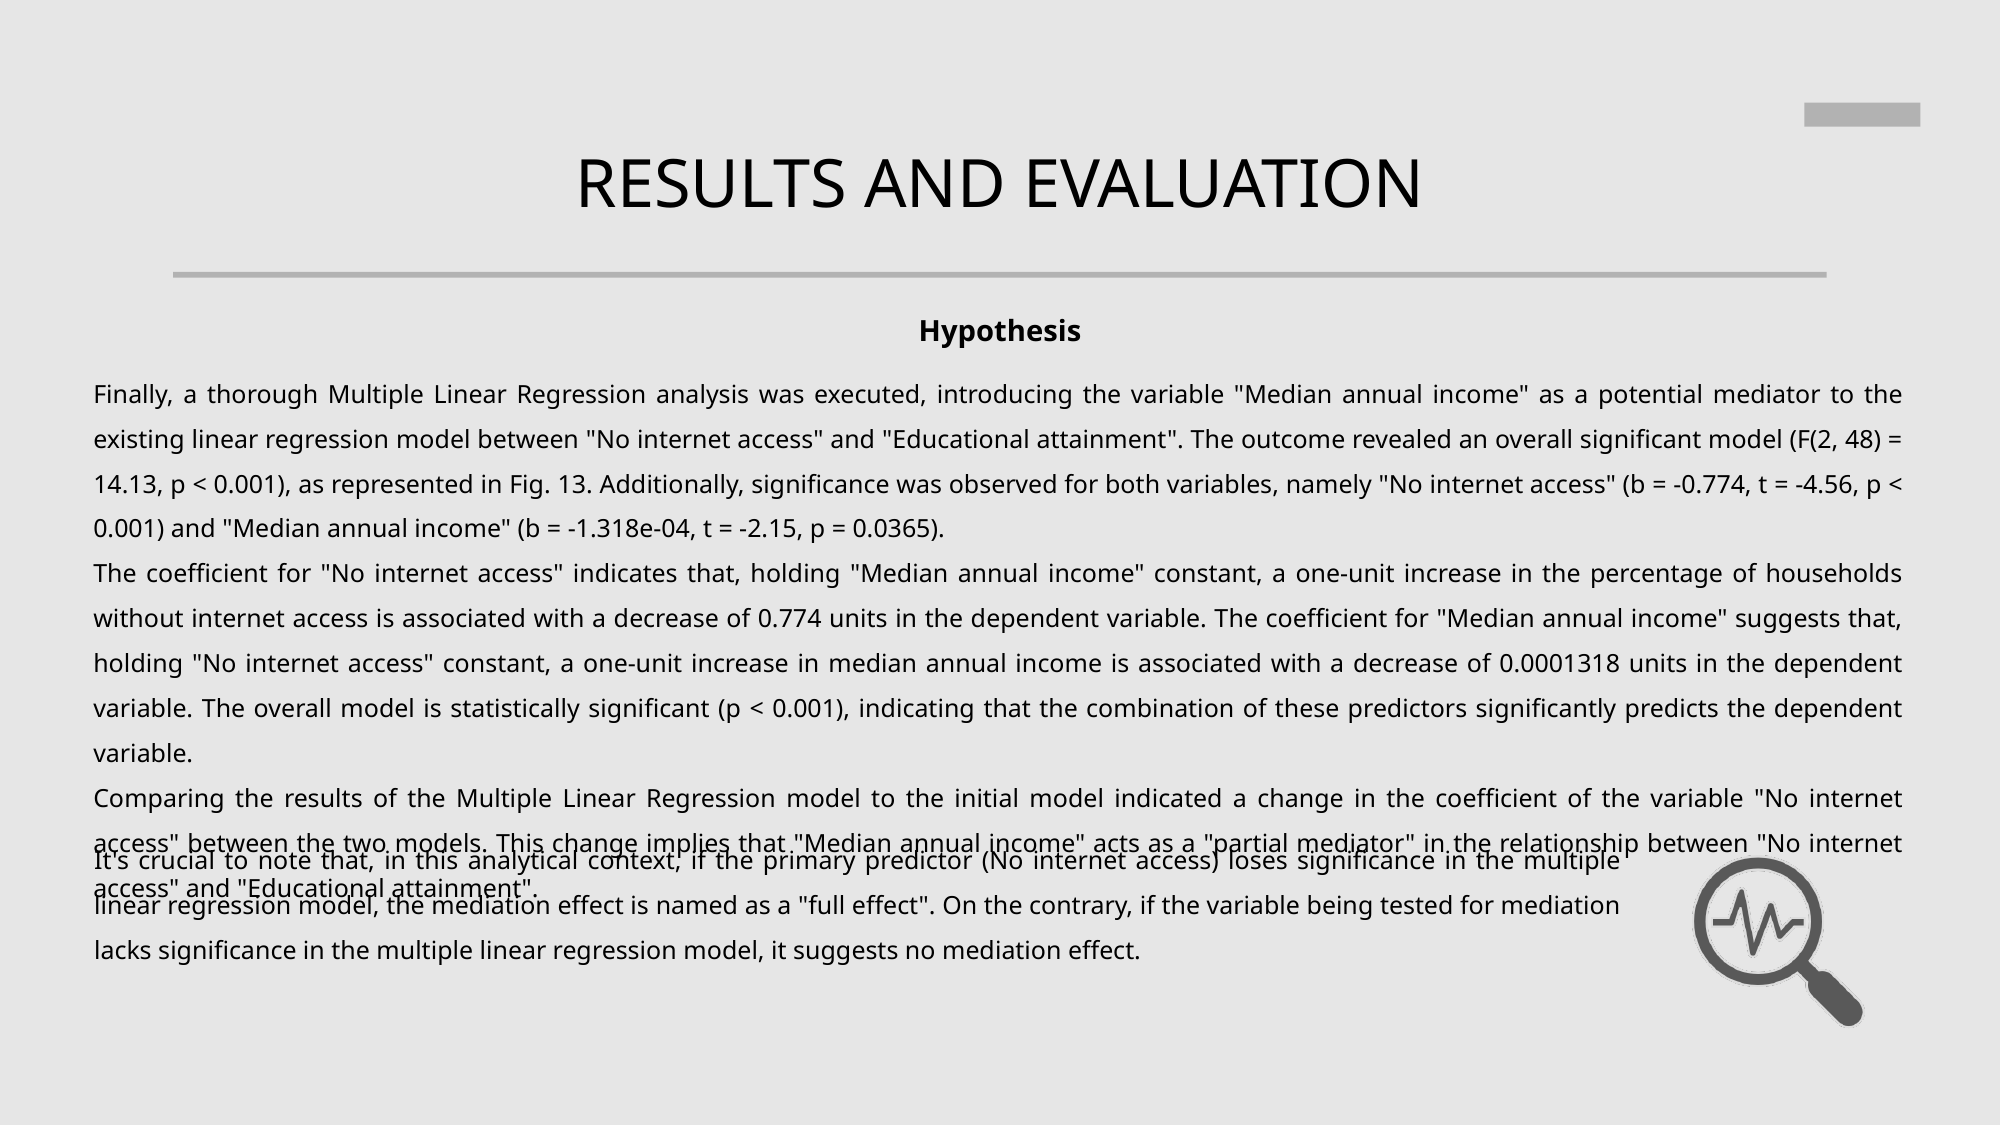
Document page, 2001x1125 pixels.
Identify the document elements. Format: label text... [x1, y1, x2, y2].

text_box [172, 271, 1828, 279]
text_box Finally, a thorough Multiple Linear Regression analysis was executed, introducing the variable "Median annual income" as a potential mediator to the existing linear regression model between "No internet access" and "Educational attainment". The outcome revealed an overall significant model (F(2, 48) = 14.13, p < 0.001), as represented in Fig. 13. Additionally, significance was observed for both variables, namely "No internet access" (b = -0.774, t = -4.56, p < 0.001) and "Median annual income" (b = -1.318e-04, t = -2.15, p = 0.0365). The coefficient for "No internet access" indicates that, holding "Median annual income" constant, a one-unit increase in the percentage of households without internet access is associated with a decrease of 0.774 units in the dependent variable. The coefficient for "Median annual income" suggests that, holding "No internet access" constant, a one-unit increase in median annual income is associated with a decrease of 0.0001318 units in the dependent variable. The overall model is statistically significant (p < 0.001), indicating that the combination of these predictors significantly predicts the dependent variable. Comparing the results of the Multiple Linear Regression model to the initial model indicated a change in the coefficient of the variable "No internet access" between the two models. This change implies that "Median annual income" acts as a "partial mediator" in the relationship between "No internet access" and "Educational attainment". [78, 355, 1921, 999]
text_box RESULTS AND EVALUATION [78, 126, 1922, 245]
text_box It's crucial to note that, in this analytical context, if the primary predictor (No internet access) loses significance in the multiple linear regression model, the mediation effect is named as a "full effect". On the contrary, if the variable being tested for mediation lacks significance in the multiple linear regression model, it suggests no mediation effect. [79, 822, 1638, 972]
picture [1676, 849, 1883, 1039]
text_box [1803, 102, 1921, 126]
text_box Hypothesis [78, 304, 1922, 355]
